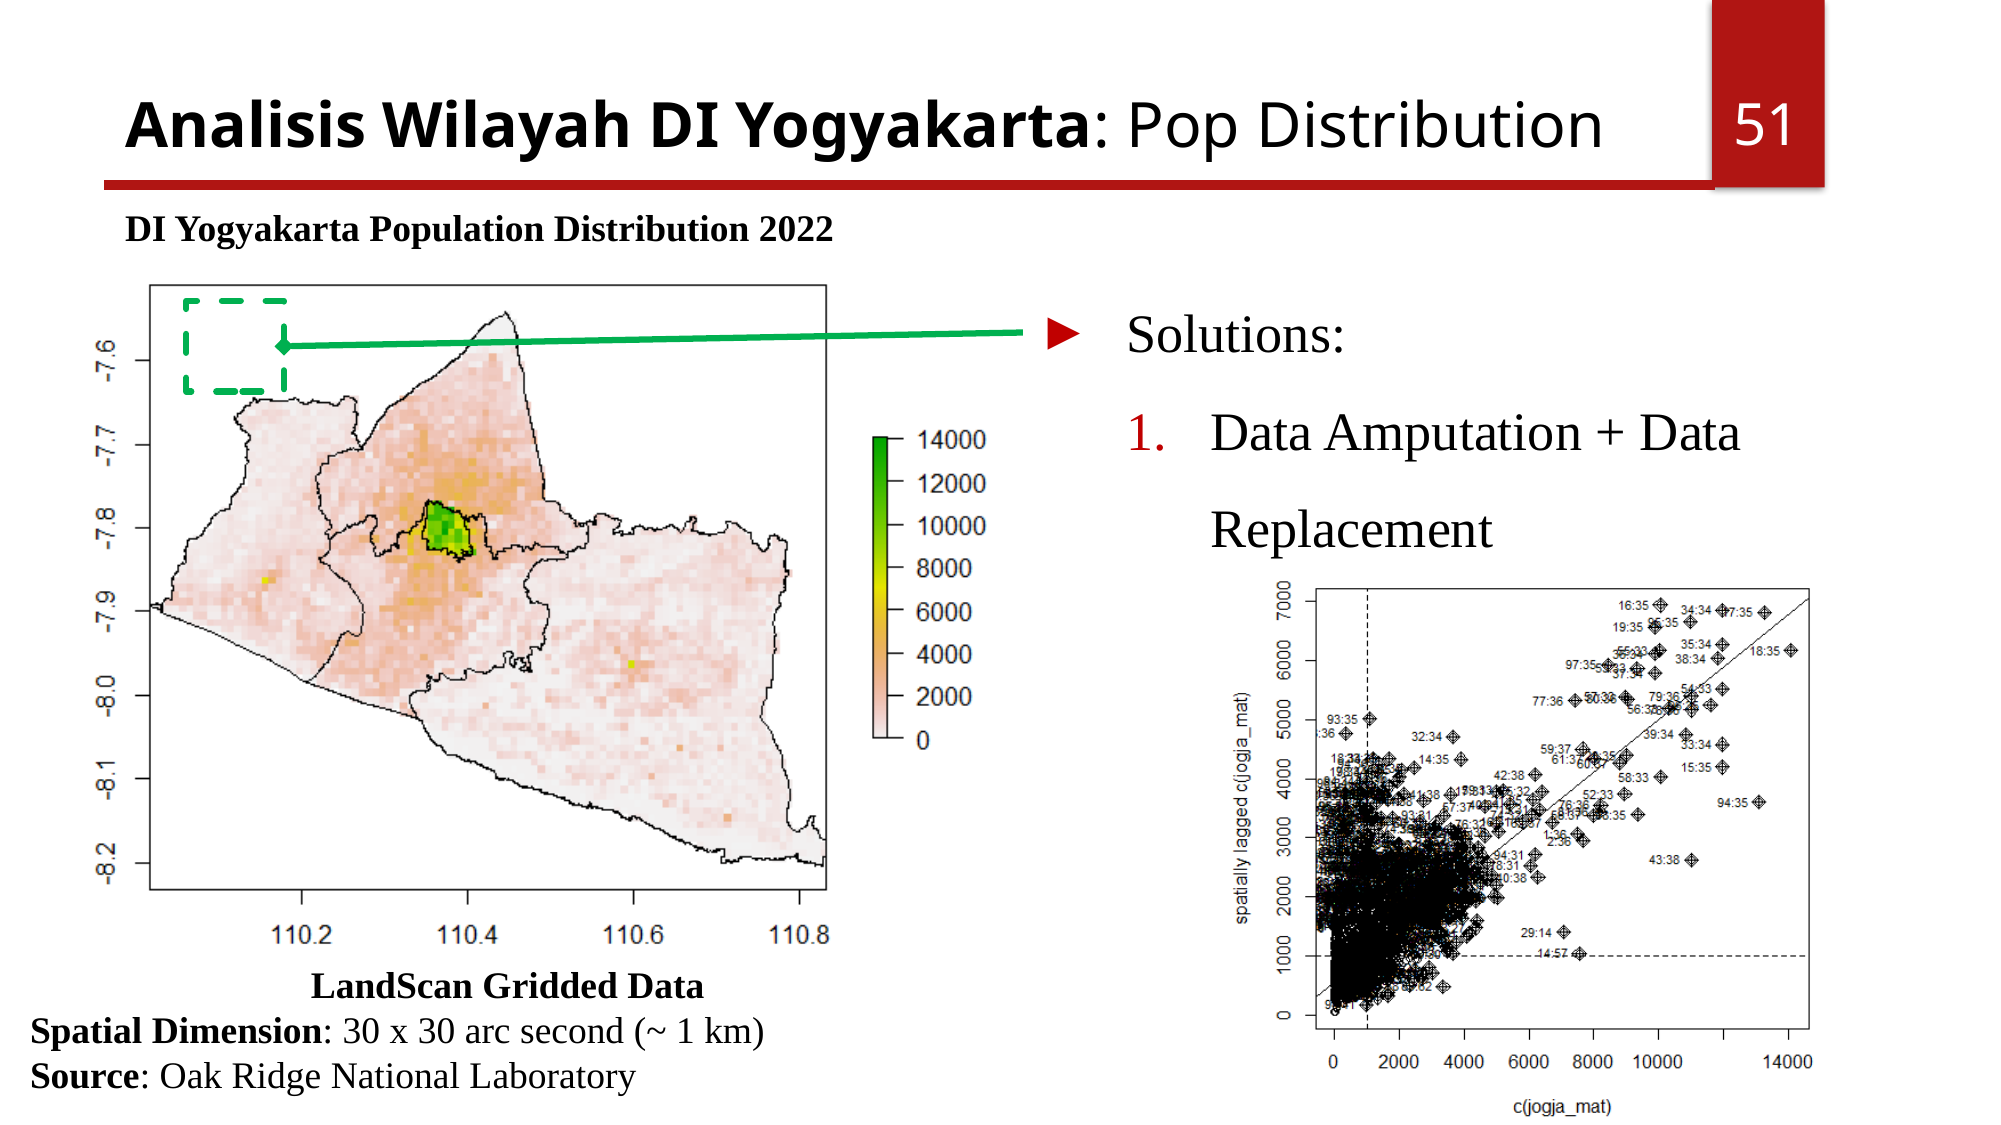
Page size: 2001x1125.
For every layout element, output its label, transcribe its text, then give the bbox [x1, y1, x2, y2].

picture [1230, 562, 1836, 1123]
picture [79, 258, 990, 955]
text_box DI Yogyakarta Population Distribution 2022 [109, 197, 851, 256]
text_box Solutions: Data Amputation + Data Replacement [1023, 258, 1933, 1063]
text_box LandScan Gridded Data Spatial Dimension: 30 x 30 arc second (~ 1 km) Source: Oak Ridge National Laboratory [15, 954, 1000, 1104]
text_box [283, 331, 1074, 347]
text_box Analisis Wilayah DI Yogyakarta: Pop Distribution [110, 64, 1700, 181]
slide_number 51 [1698, 48, 1836, 175]
